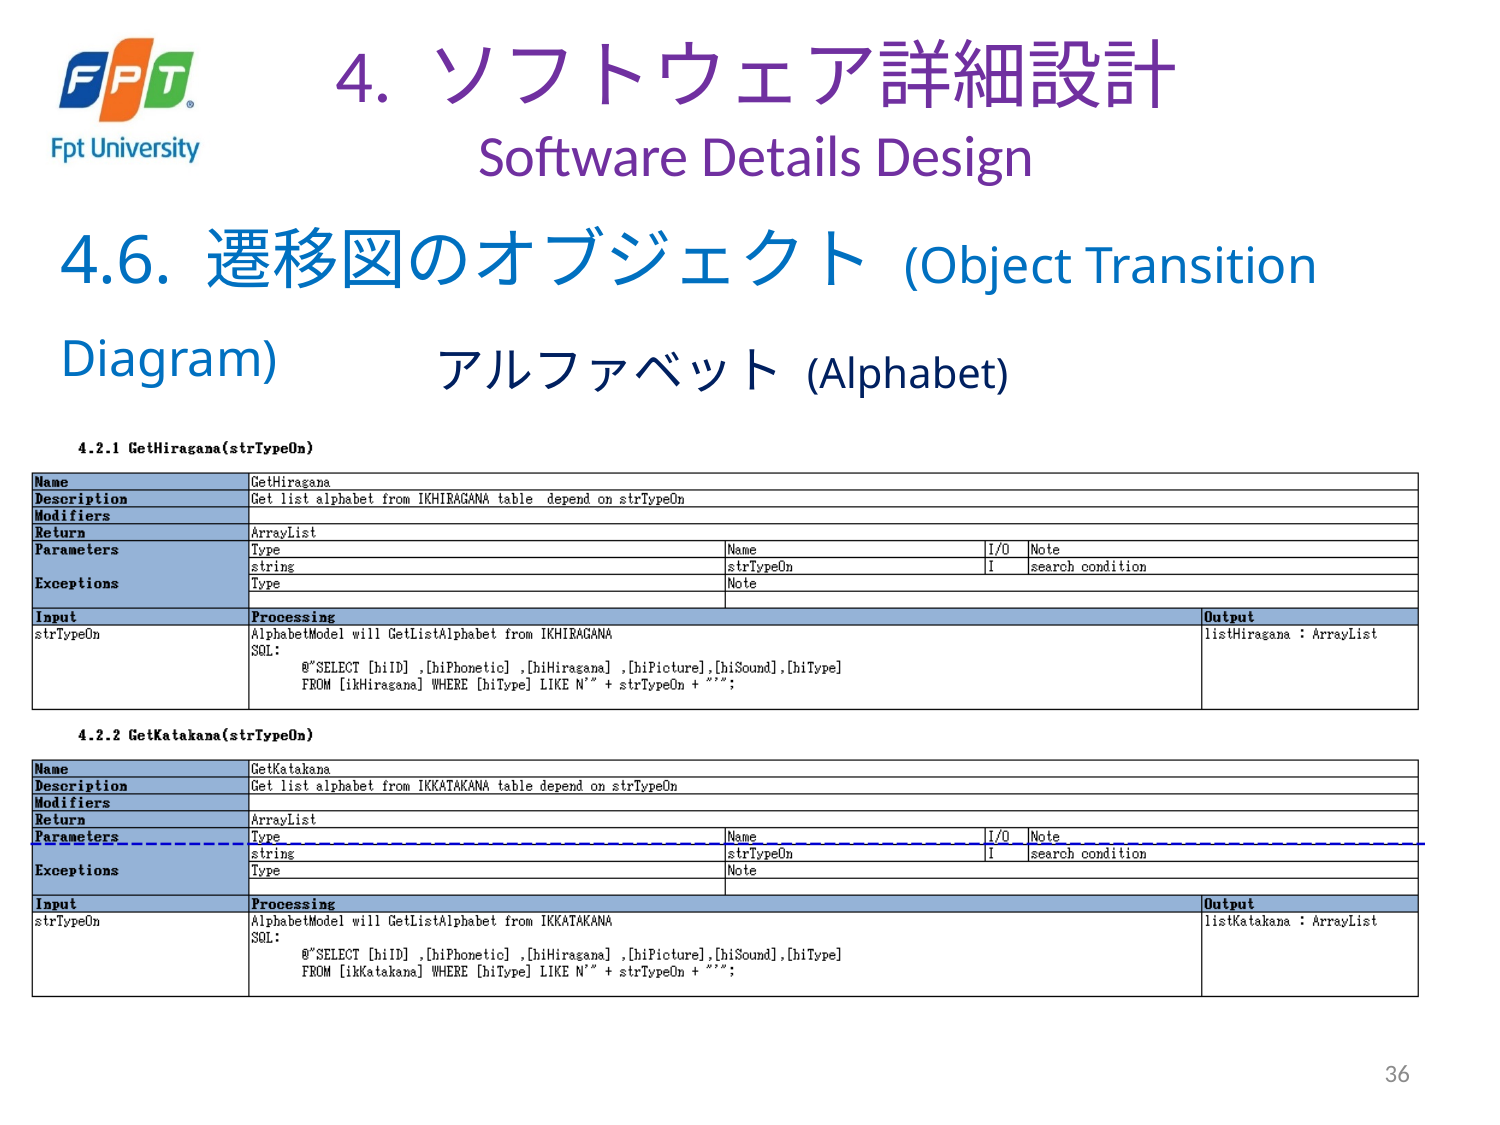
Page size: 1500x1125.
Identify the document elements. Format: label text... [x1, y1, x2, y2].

text_box 4.6. 遷移図のオブジェクト (Object Transition Diagram) [45, 169, 1402, 394]
picture [28, 440, 1426, 1002]
picture [2, 0, 249, 191]
text_box アルファベット (Alphabet) [419, 331, 1024, 407]
slide_number 36 [1074, 1042, 1425, 1103]
text_box 4. ソフトウェア詳細設計 Software Details Design [252, 20, 1303, 196]
